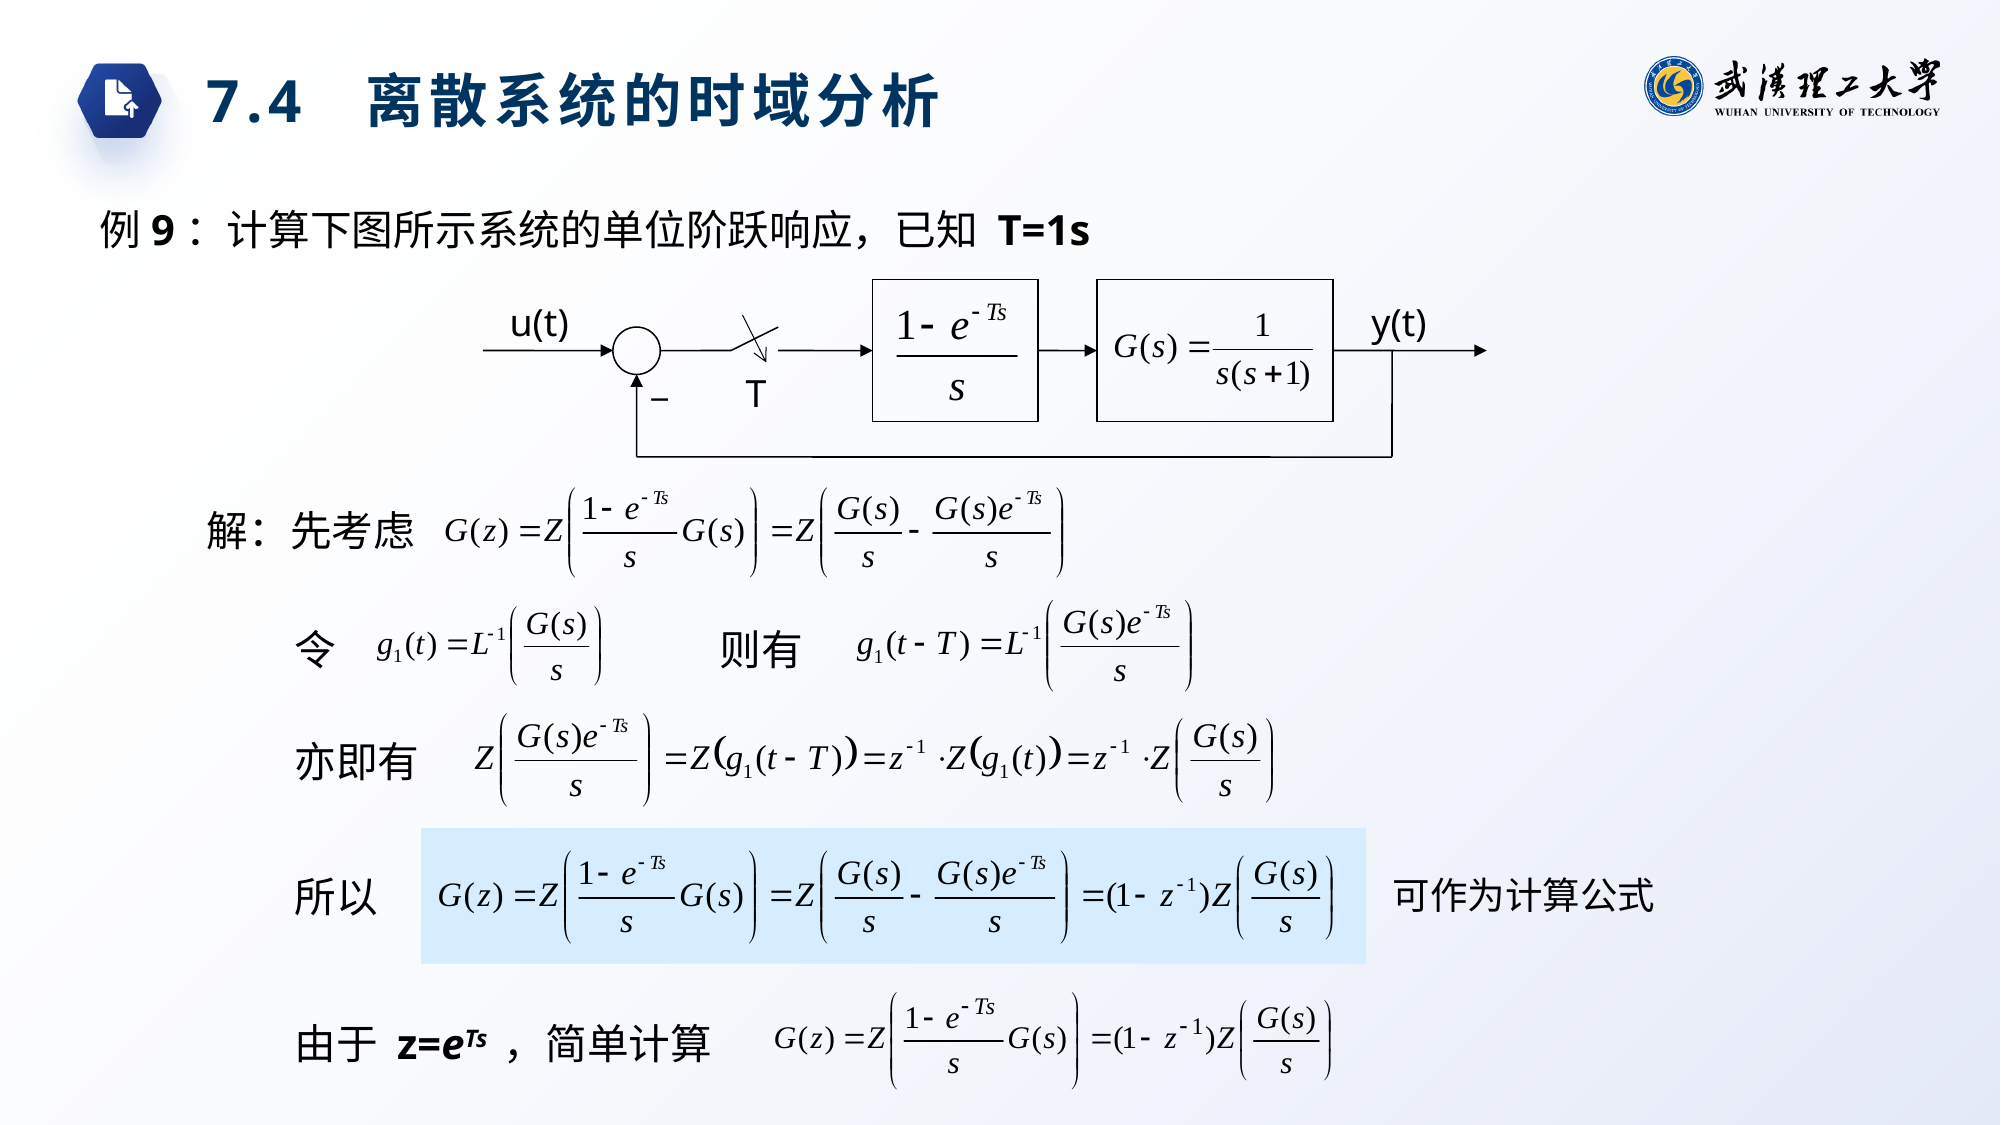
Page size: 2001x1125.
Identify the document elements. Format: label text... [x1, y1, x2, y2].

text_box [468, 705, 1284, 816]
text_box _ [636, 350, 708, 411]
text_box 可作为计算公式 [1378, 848, 1704, 925]
picture [0, 0, 2000, 1125]
text_box [630, 375, 636, 387]
text_box [612, 327, 661, 375]
text_box [420, 827, 1367, 965]
text_box u(t) [494, 291, 602, 352]
text_box T [730, 362, 790, 423]
text_box [778, 344, 873, 357]
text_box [889, 291, 1027, 410]
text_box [767, 981, 1343, 1100]
text_box 所以 [279, 845, 433, 928]
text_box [370, 600, 612, 693]
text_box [850, 592, 1202, 700]
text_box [433, 843, 1343, 952]
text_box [742, 315, 767, 363]
text_box y(t) [1356, 291, 1463, 352]
text_box [1463, 344, 1487, 357]
text_box [1037, 344, 1097, 357]
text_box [1108, 303, 1321, 398]
text_box 则有 [704, 598, 850, 681]
text_box 亦即有 [279, 710, 468, 793]
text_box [439, 479, 1073, 586]
text_box 令 [279, 598, 481, 681]
text_box [872, 279, 1038, 422]
text_box 例9：计算下图所示系统的单位阶跃响应，已知 T=1s [84, 178, 1437, 261]
text_box [600, 344, 614, 357]
text_box [1096, 279, 1334, 422]
list 7.4 离散系统的时域分析 [191, 56, 1624, 143]
text_box 解：先考虑 [191, 479, 439, 563]
text_box 由于 z=eTs ，简单计算 [279, 993, 767, 1076]
